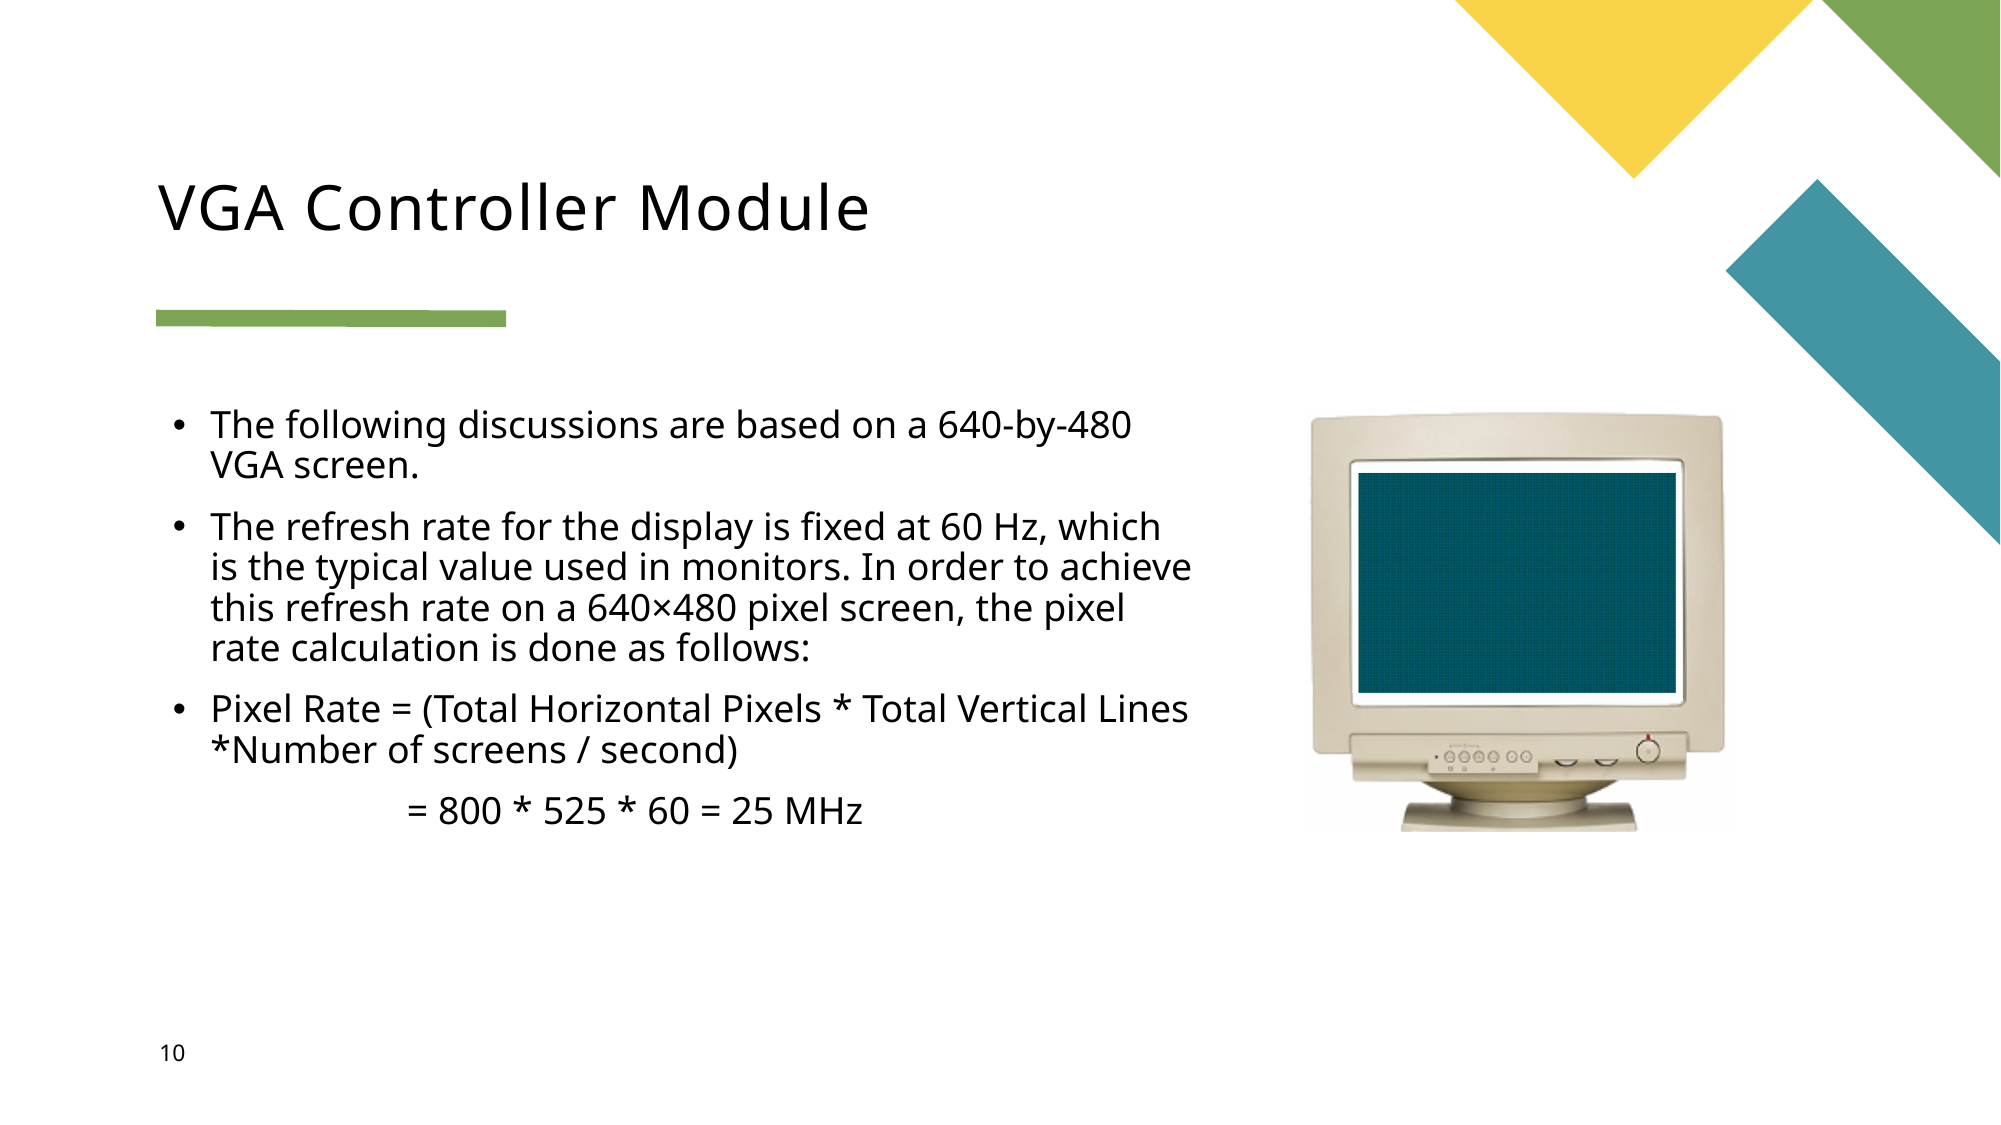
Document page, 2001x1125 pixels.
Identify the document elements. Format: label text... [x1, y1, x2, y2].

title VGA Controller Module [158, 144, 1484, 245]
picture [1305, 407, 1730, 833]
slide_number 10 [159, 1038, 246, 1080]
text_box The following discussions are based on a 640-by-480 VGA screen. The refresh rate for the display is fixed at 60 Hz, which is the typical value used in monitors. In order to achieve this refresh rate on a 640×480 pixel screen, the pixel rate calculation is done as follows: Pixel Rate = (Total Horizontal Pixels * Total Vertical Lines *Number of screens / second) = 800 * 525 * 60 = 25 MHz [158, 398, 1210, 833]
